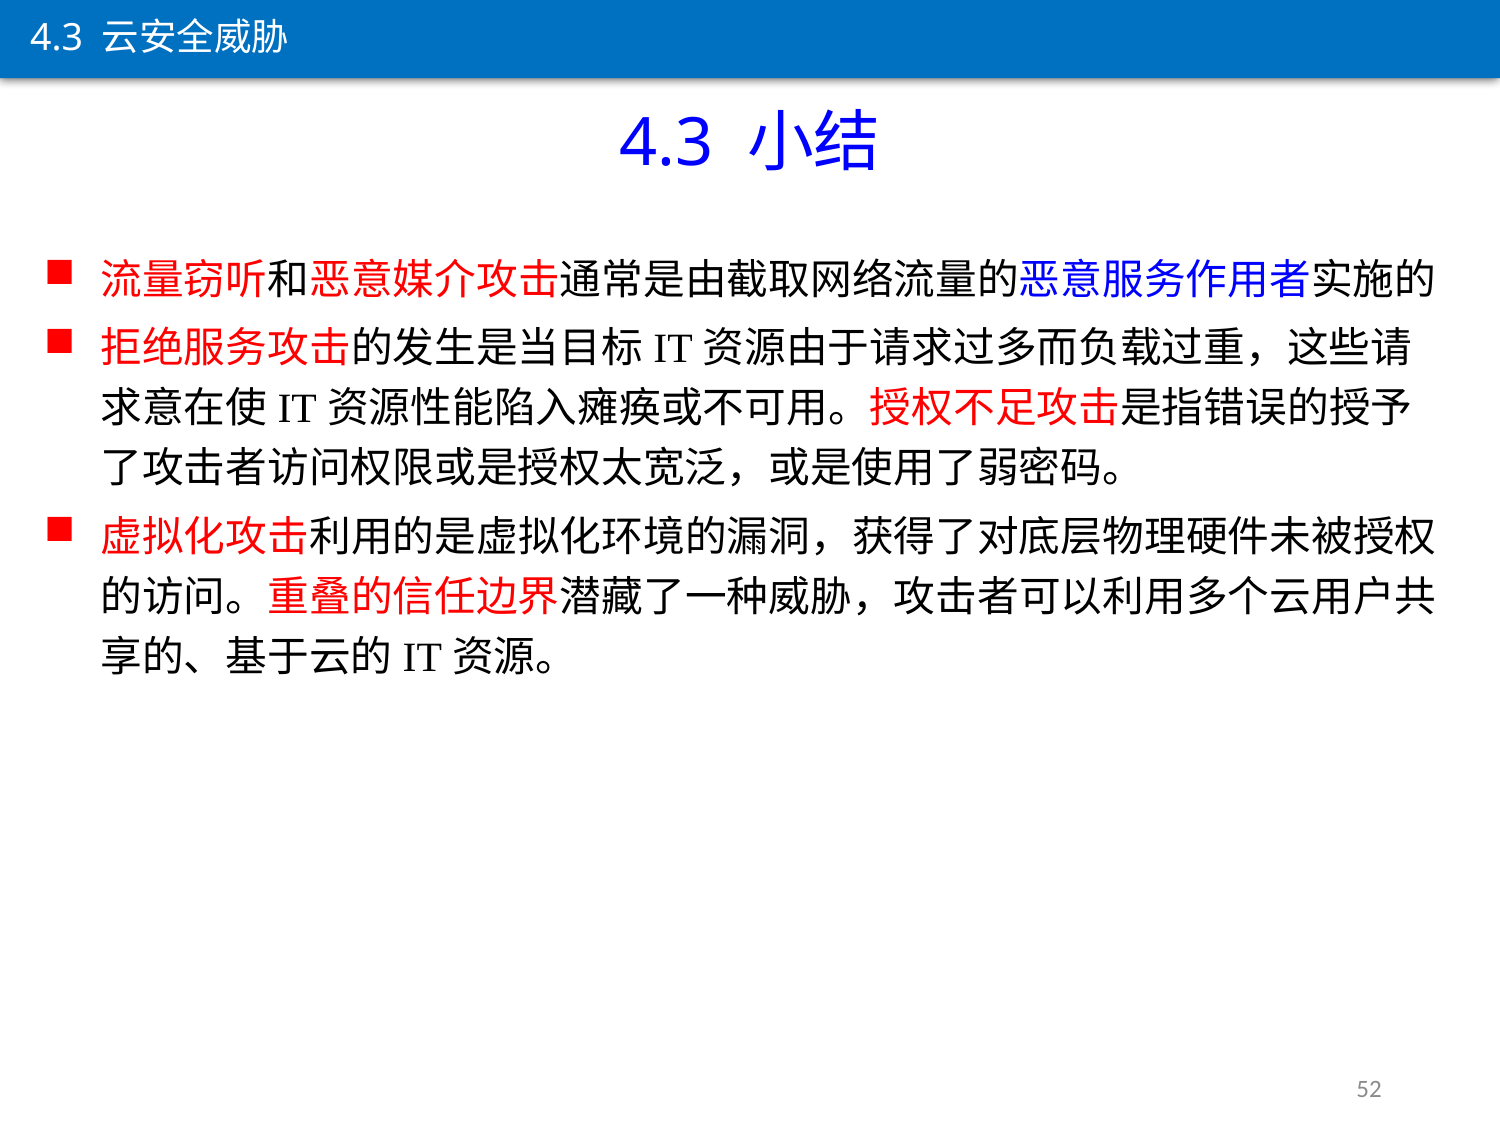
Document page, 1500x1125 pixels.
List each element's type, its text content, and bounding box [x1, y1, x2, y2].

text_box 流量窃听和恶意媒介攻击通常是由截取网络流量的恶意服务作用者实施的 拒绝服务攻击的发生是当目标IT资源由于请求过多而负载过重，这些请求意在使IT资源性能陷入瘫痪或不可用。授权不足攻击是指错误的授予了攻击者访问权限或是授权太宽泛，或是使用了弱密码。 虚拟化攻击利用的是虚拟化环境的漏洞，获得了对底层物理硬件未被授权的访问。重叠的信任边界潜藏了一种威胁，攻击者可以利用多个云用户共享的、基于云的IT资源。 [29, 235, 1459, 687]
slide_number 52 [1059, 1057, 1397, 1118]
text_box 4.3 小结 [0, 91, 1500, 187]
text_box 4.3 云安全威胁 [15, 5, 305, 66]
text_box [0, 0, 1500, 79]
